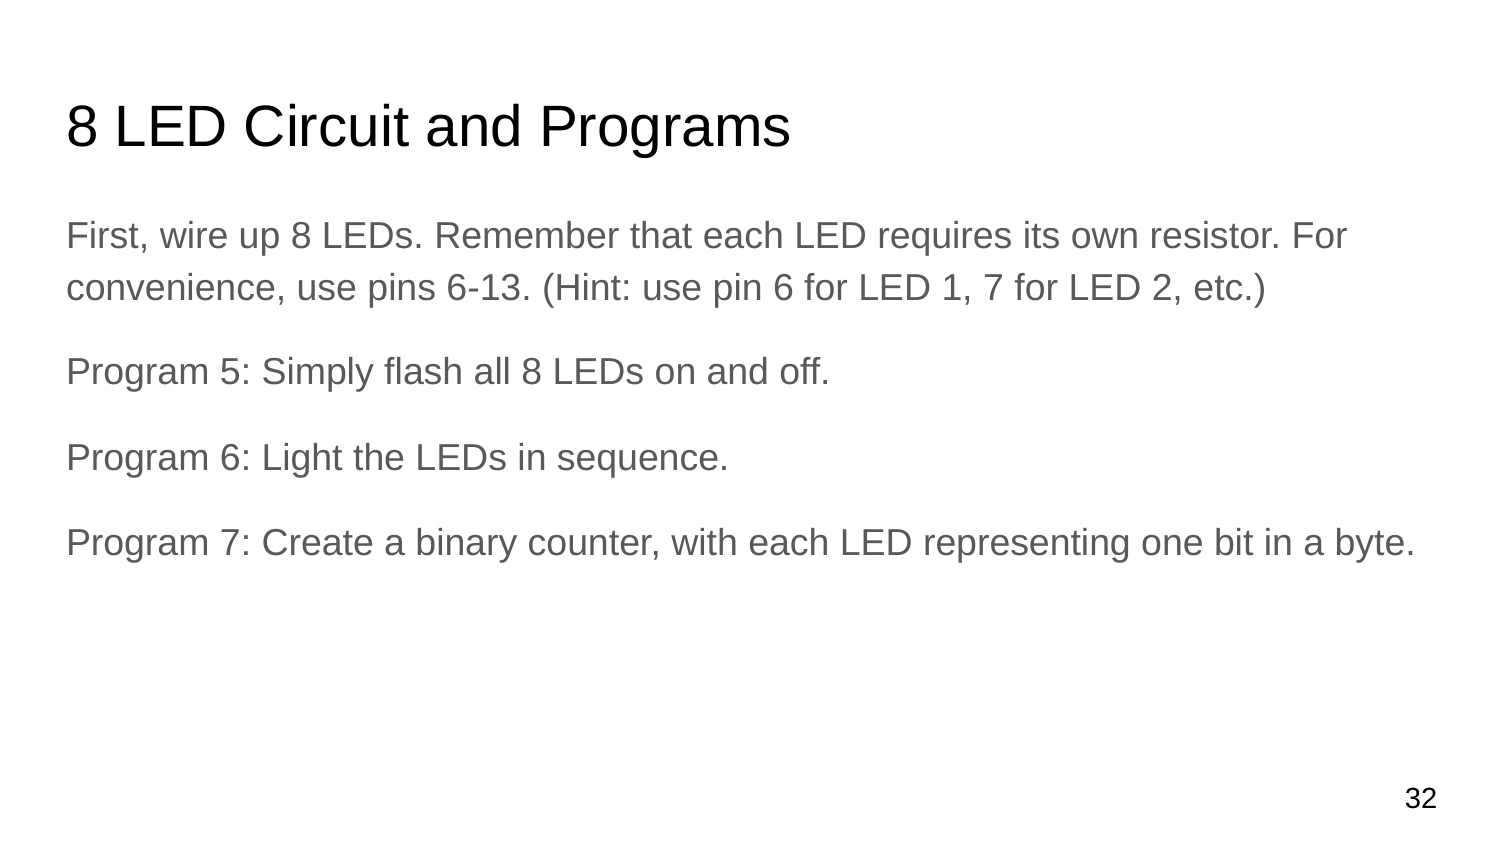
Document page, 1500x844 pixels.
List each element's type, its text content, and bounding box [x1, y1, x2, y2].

title 8 LED Circuit and Programs [51, 72, 1449, 167]
list First, wire up 8 LEDs. Remember that each LED requires its own resistor. For convenience, use pins 6-13. (Hint: use pin 6 for LED 1, 7 for LED 2, etc.) Program 5: Simply flash all 8 LEDs on and off. Program 6: Light the LEDs in sequence. Program 7: Create a binary counter, with each LED representing one bit in a byte. [51, 189, 1449, 750]
slide_number ‹#› [1389, 764, 1480, 830]
